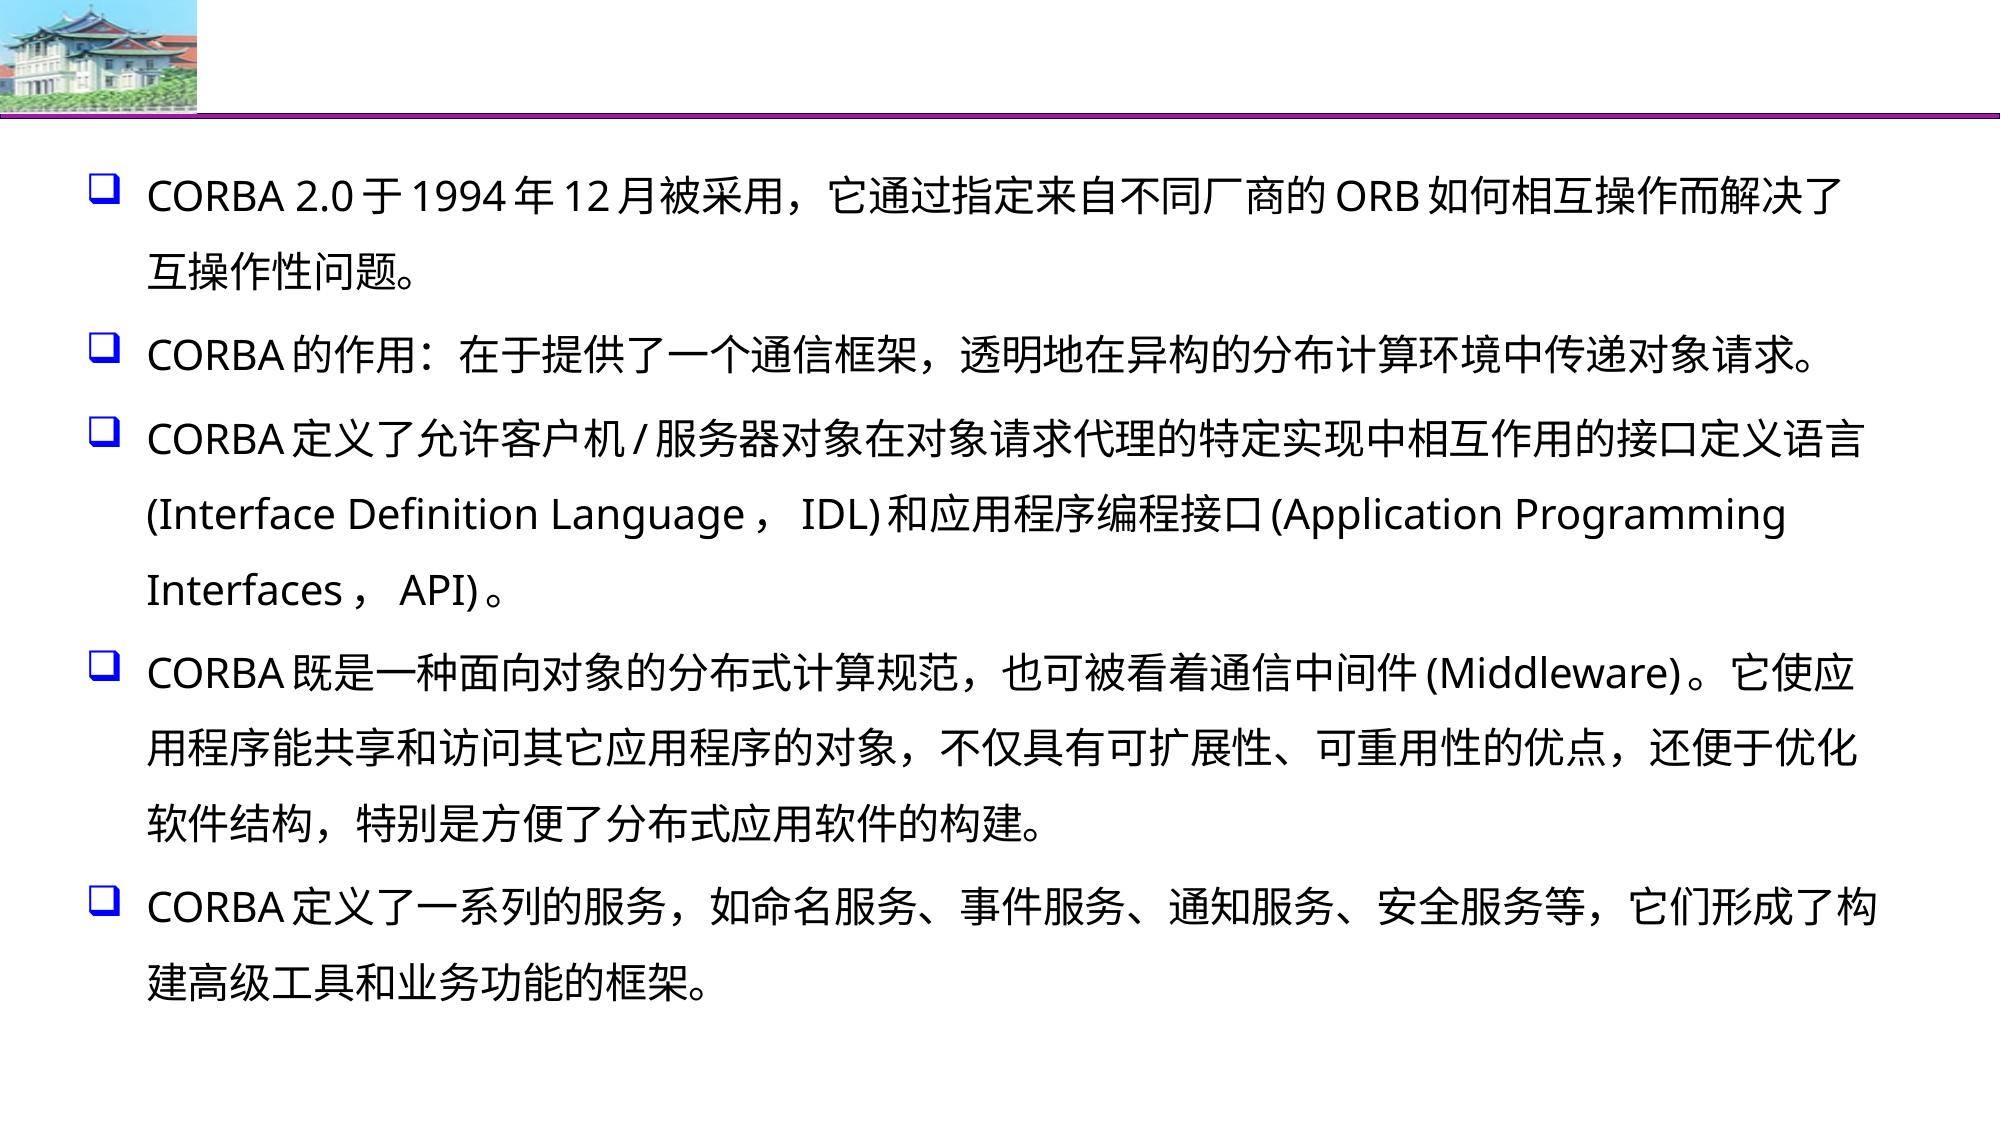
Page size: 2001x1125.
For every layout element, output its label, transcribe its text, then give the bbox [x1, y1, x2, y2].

list CORBA 2.0于1994年12月被采用，它通过指定来自不同厂商的ORB如何相互操作而解决了互操作性问题。 CORBA的作用：在于提供了一个通信框架，透明地在异构的分布计算环境中传递对象请求。 CORBA定义了允许客户机/服务器对象在对象请求代理的特定实现中相互作用的接口定义语言(Interface Definition Language，IDL)和应用程序编程接口(Application Programming Interfaces，API)。 CORBA既是一种面向对象的分布式计算规范，也可被看着通信中间件(Middleware)。它使应用程序能共享和访问其它应用程序的对象，不仅具有可扩展性、可重用性的优点，还便于优化软件结构，特别是方便了分布式应用软件的构建。 CORBA定义了一系列的服务，如命名服务、事件服务、通知服务、安全服务等，它们形成了构建高级工具和业务功能的框架。 [70, 137, 1900, 1035]
picture [0, 0, 197, 114]
